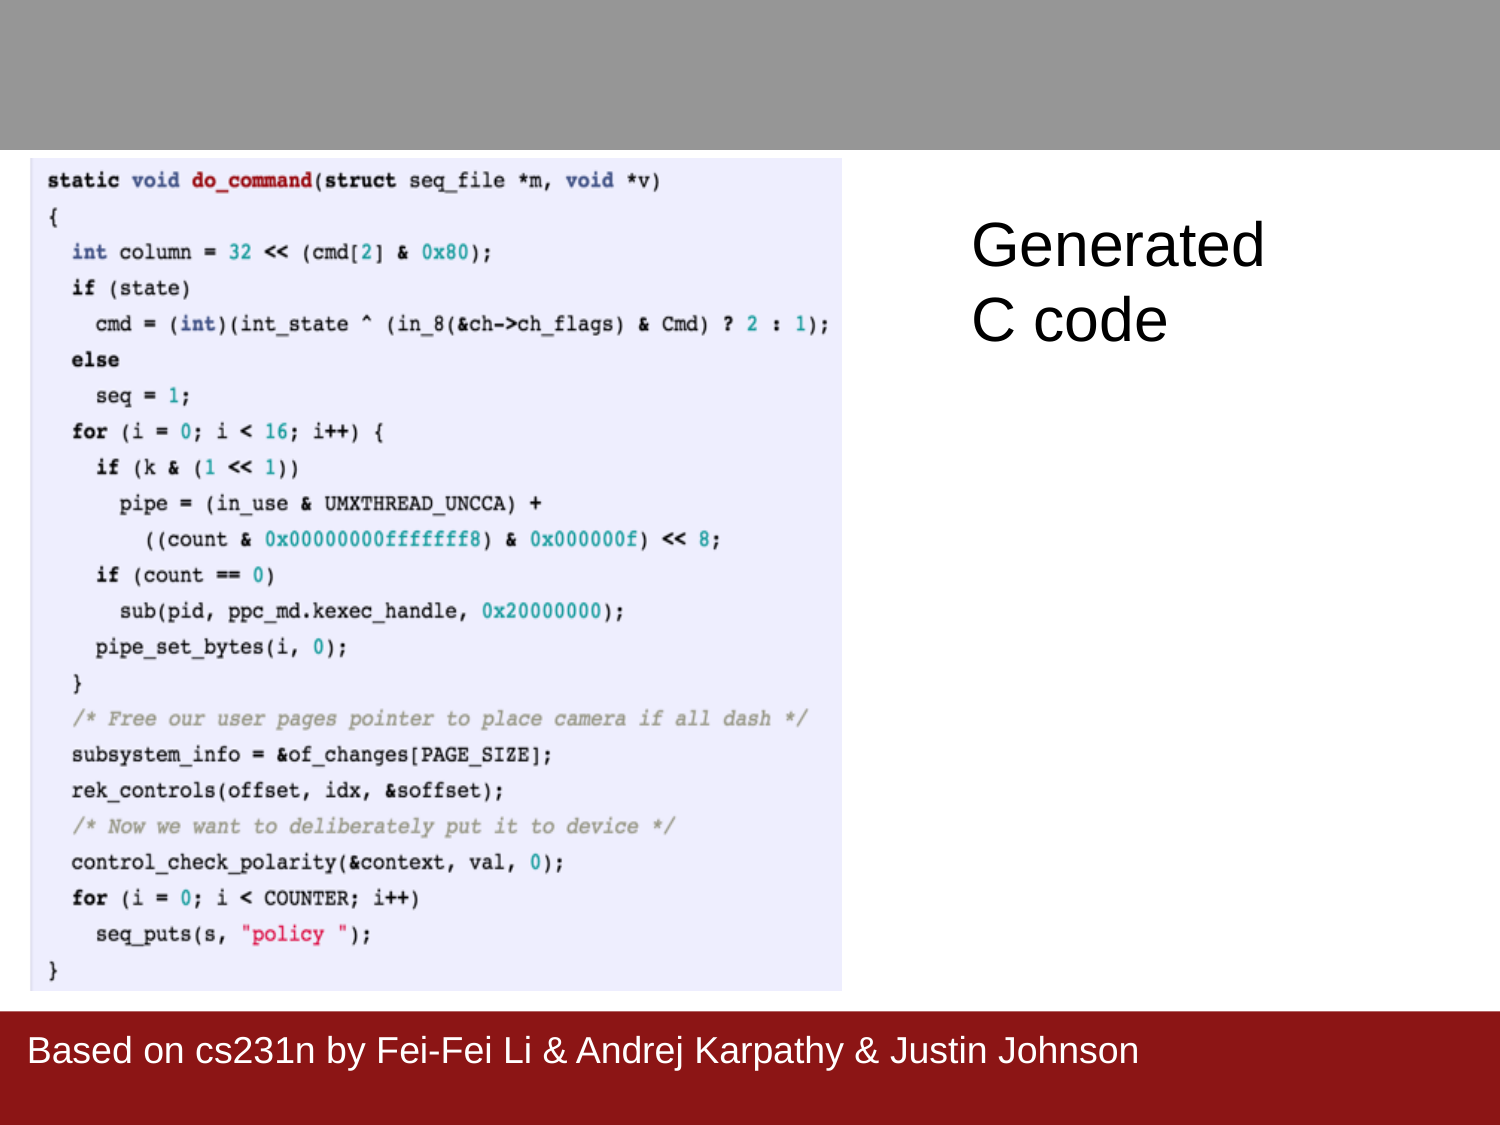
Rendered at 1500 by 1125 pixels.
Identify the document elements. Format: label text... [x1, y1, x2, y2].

text_box Generated C code [956, 188, 1409, 960]
picture [23, 158, 843, 991]
